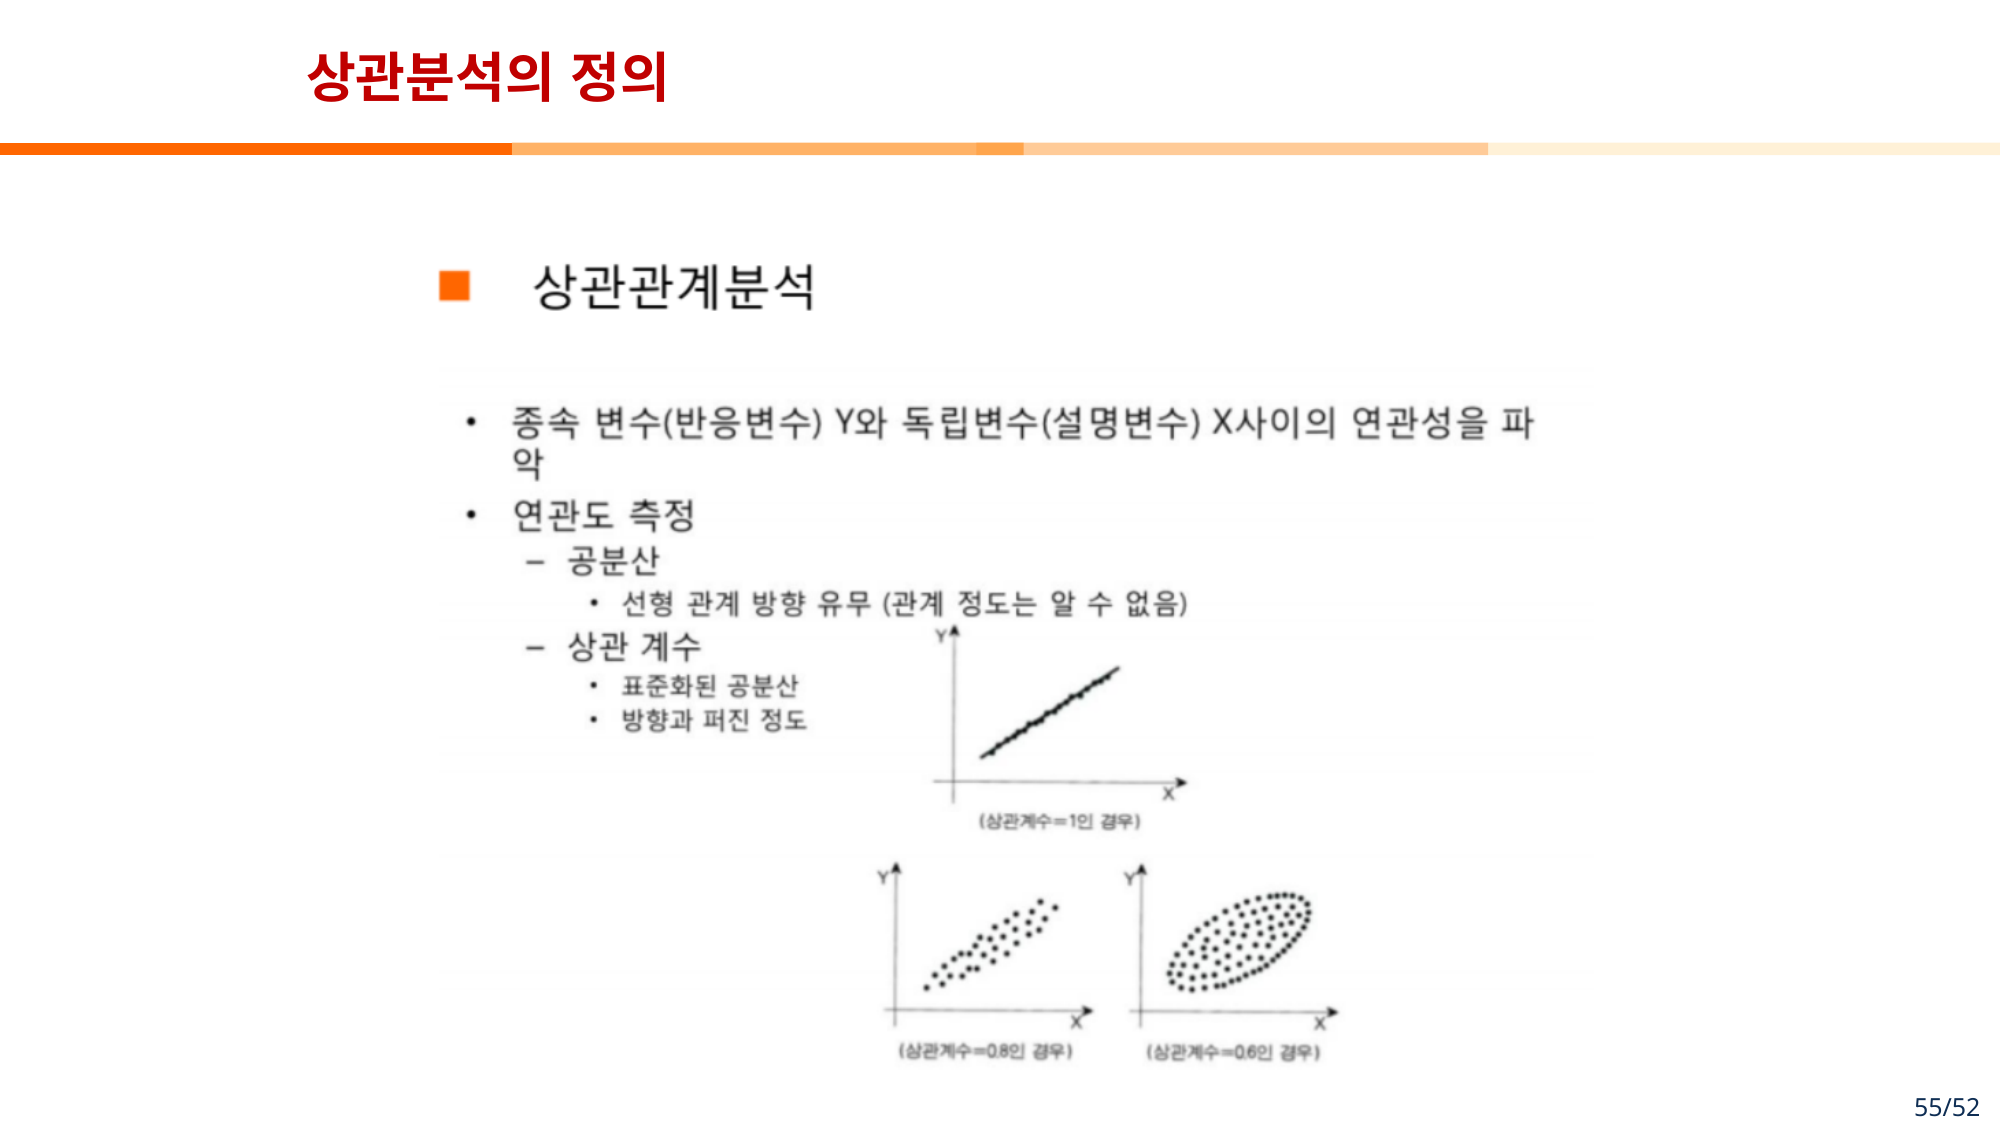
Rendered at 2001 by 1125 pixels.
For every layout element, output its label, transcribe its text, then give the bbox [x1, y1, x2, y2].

picture [314, 188, 1722, 1095]
title 상관분석의 정의 [291, 31, 1532, 122]
